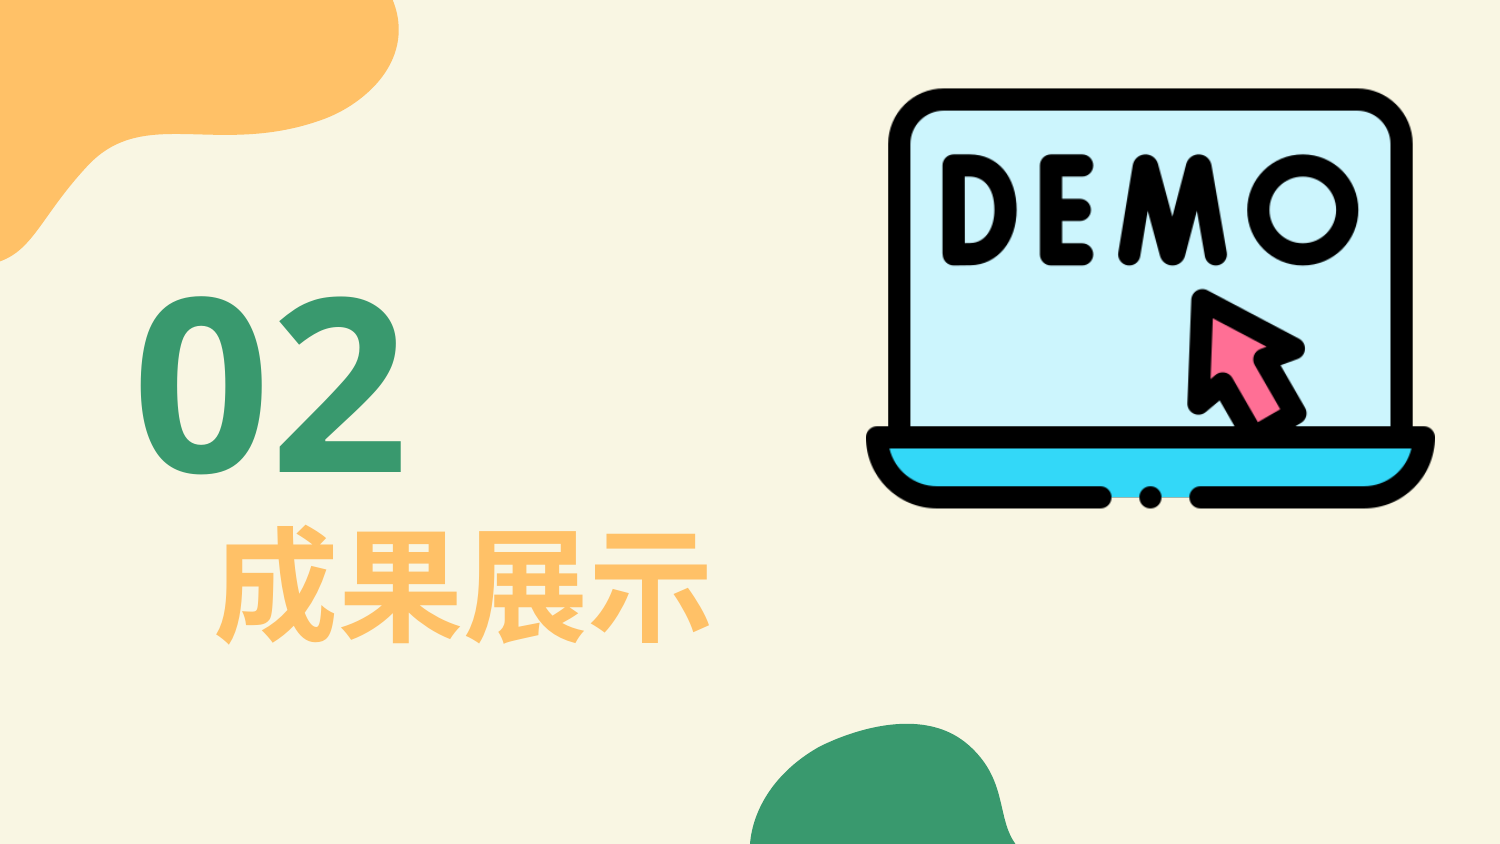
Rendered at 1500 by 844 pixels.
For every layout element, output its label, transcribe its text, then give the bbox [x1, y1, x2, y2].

text_box [750, 723, 1016, 844]
text_box [0, 0, 399, 262]
title 02 [116, 214, 861, 537]
picture [866, 14, 1435, 583]
title 成果展示 [199, 537, 801, 660]
